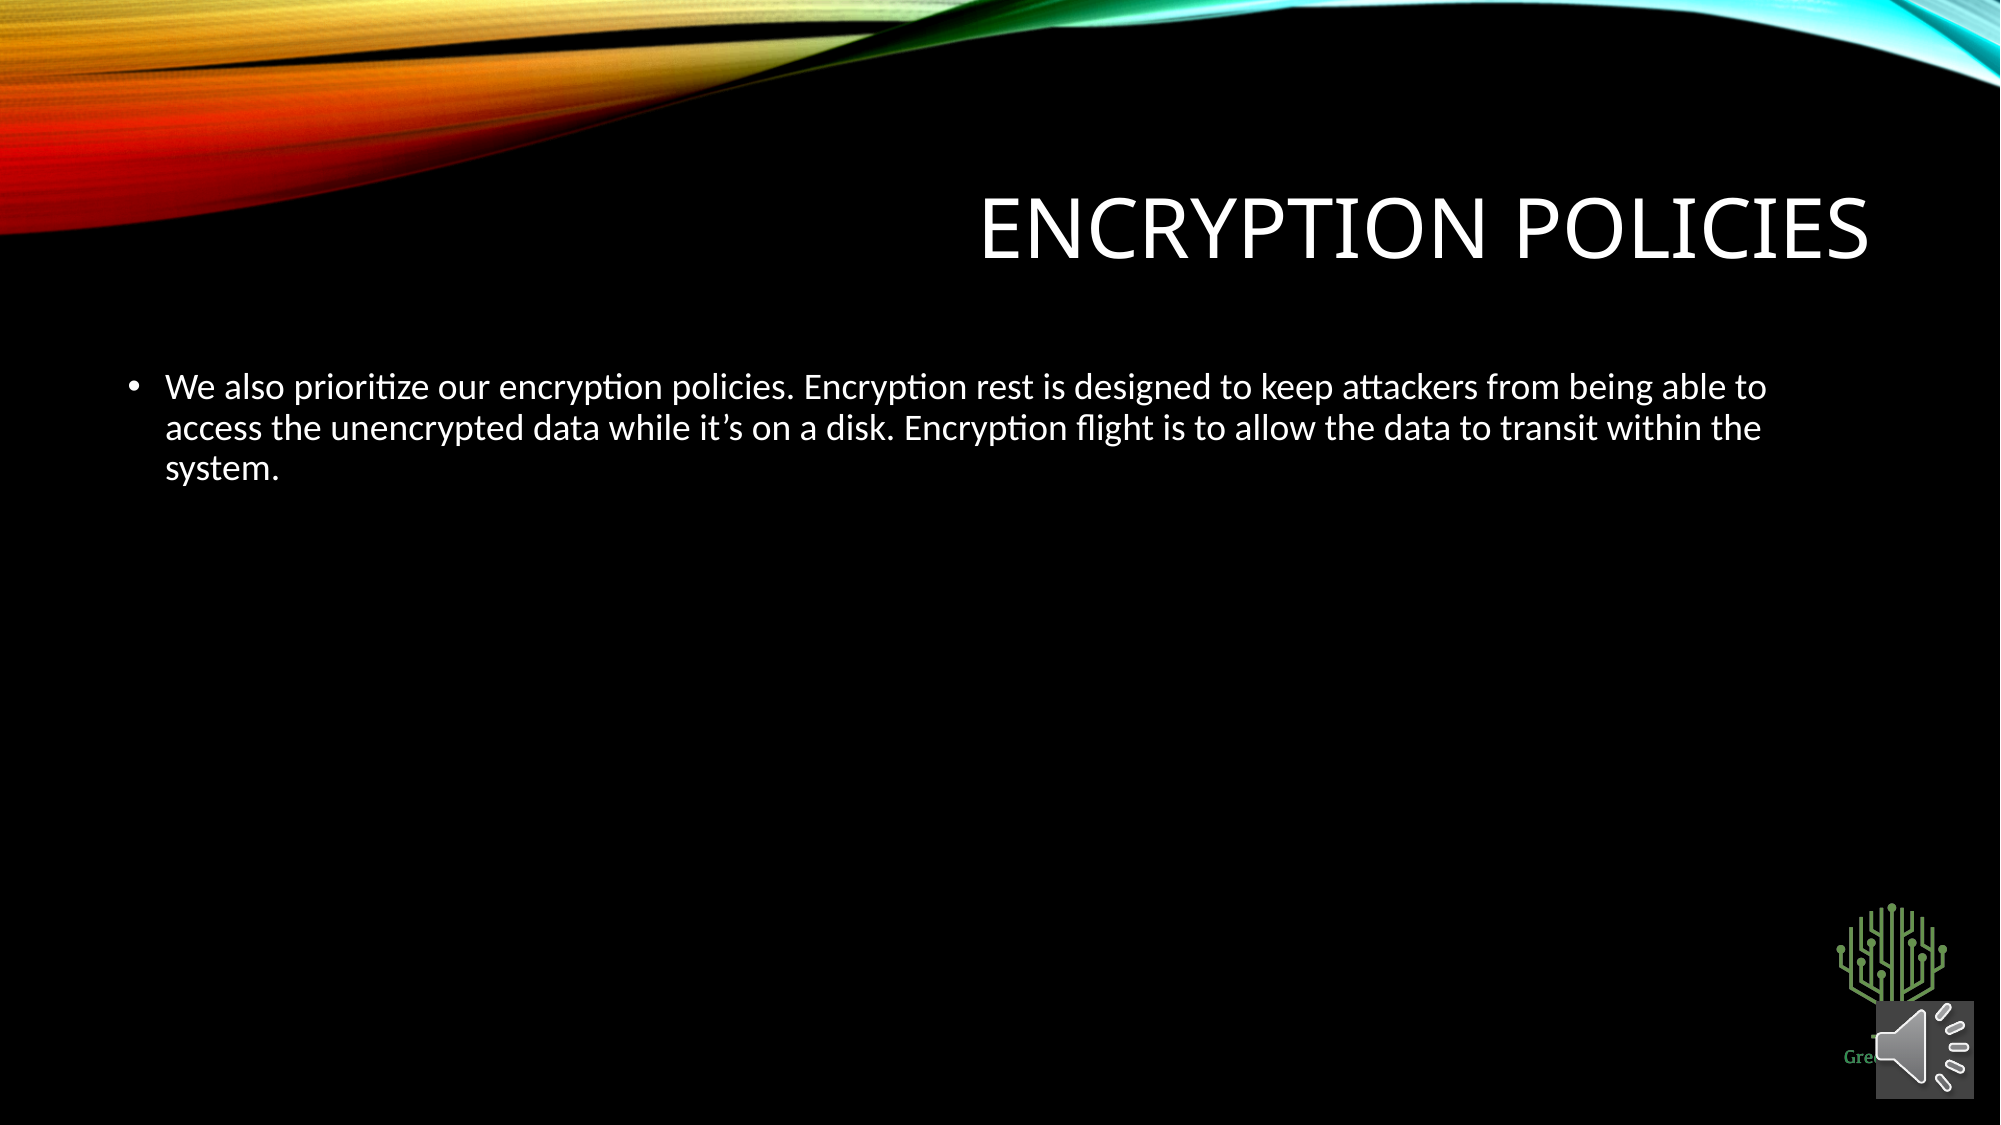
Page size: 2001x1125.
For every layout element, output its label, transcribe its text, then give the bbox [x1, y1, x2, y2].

picture [1817, 892, 1976, 1101]
list We also prioritize our encryption policies. Encryption rest is designed to keep attackers from being able to access the unencrypted data while it’s on a disk. Encryption flight is to allow the data to transit within the system. [112, 360, 1888, 1021]
title ENCRYPTION POLICIES [474, 125, 1888, 338]
picture [0, 0, 2000, 237]
